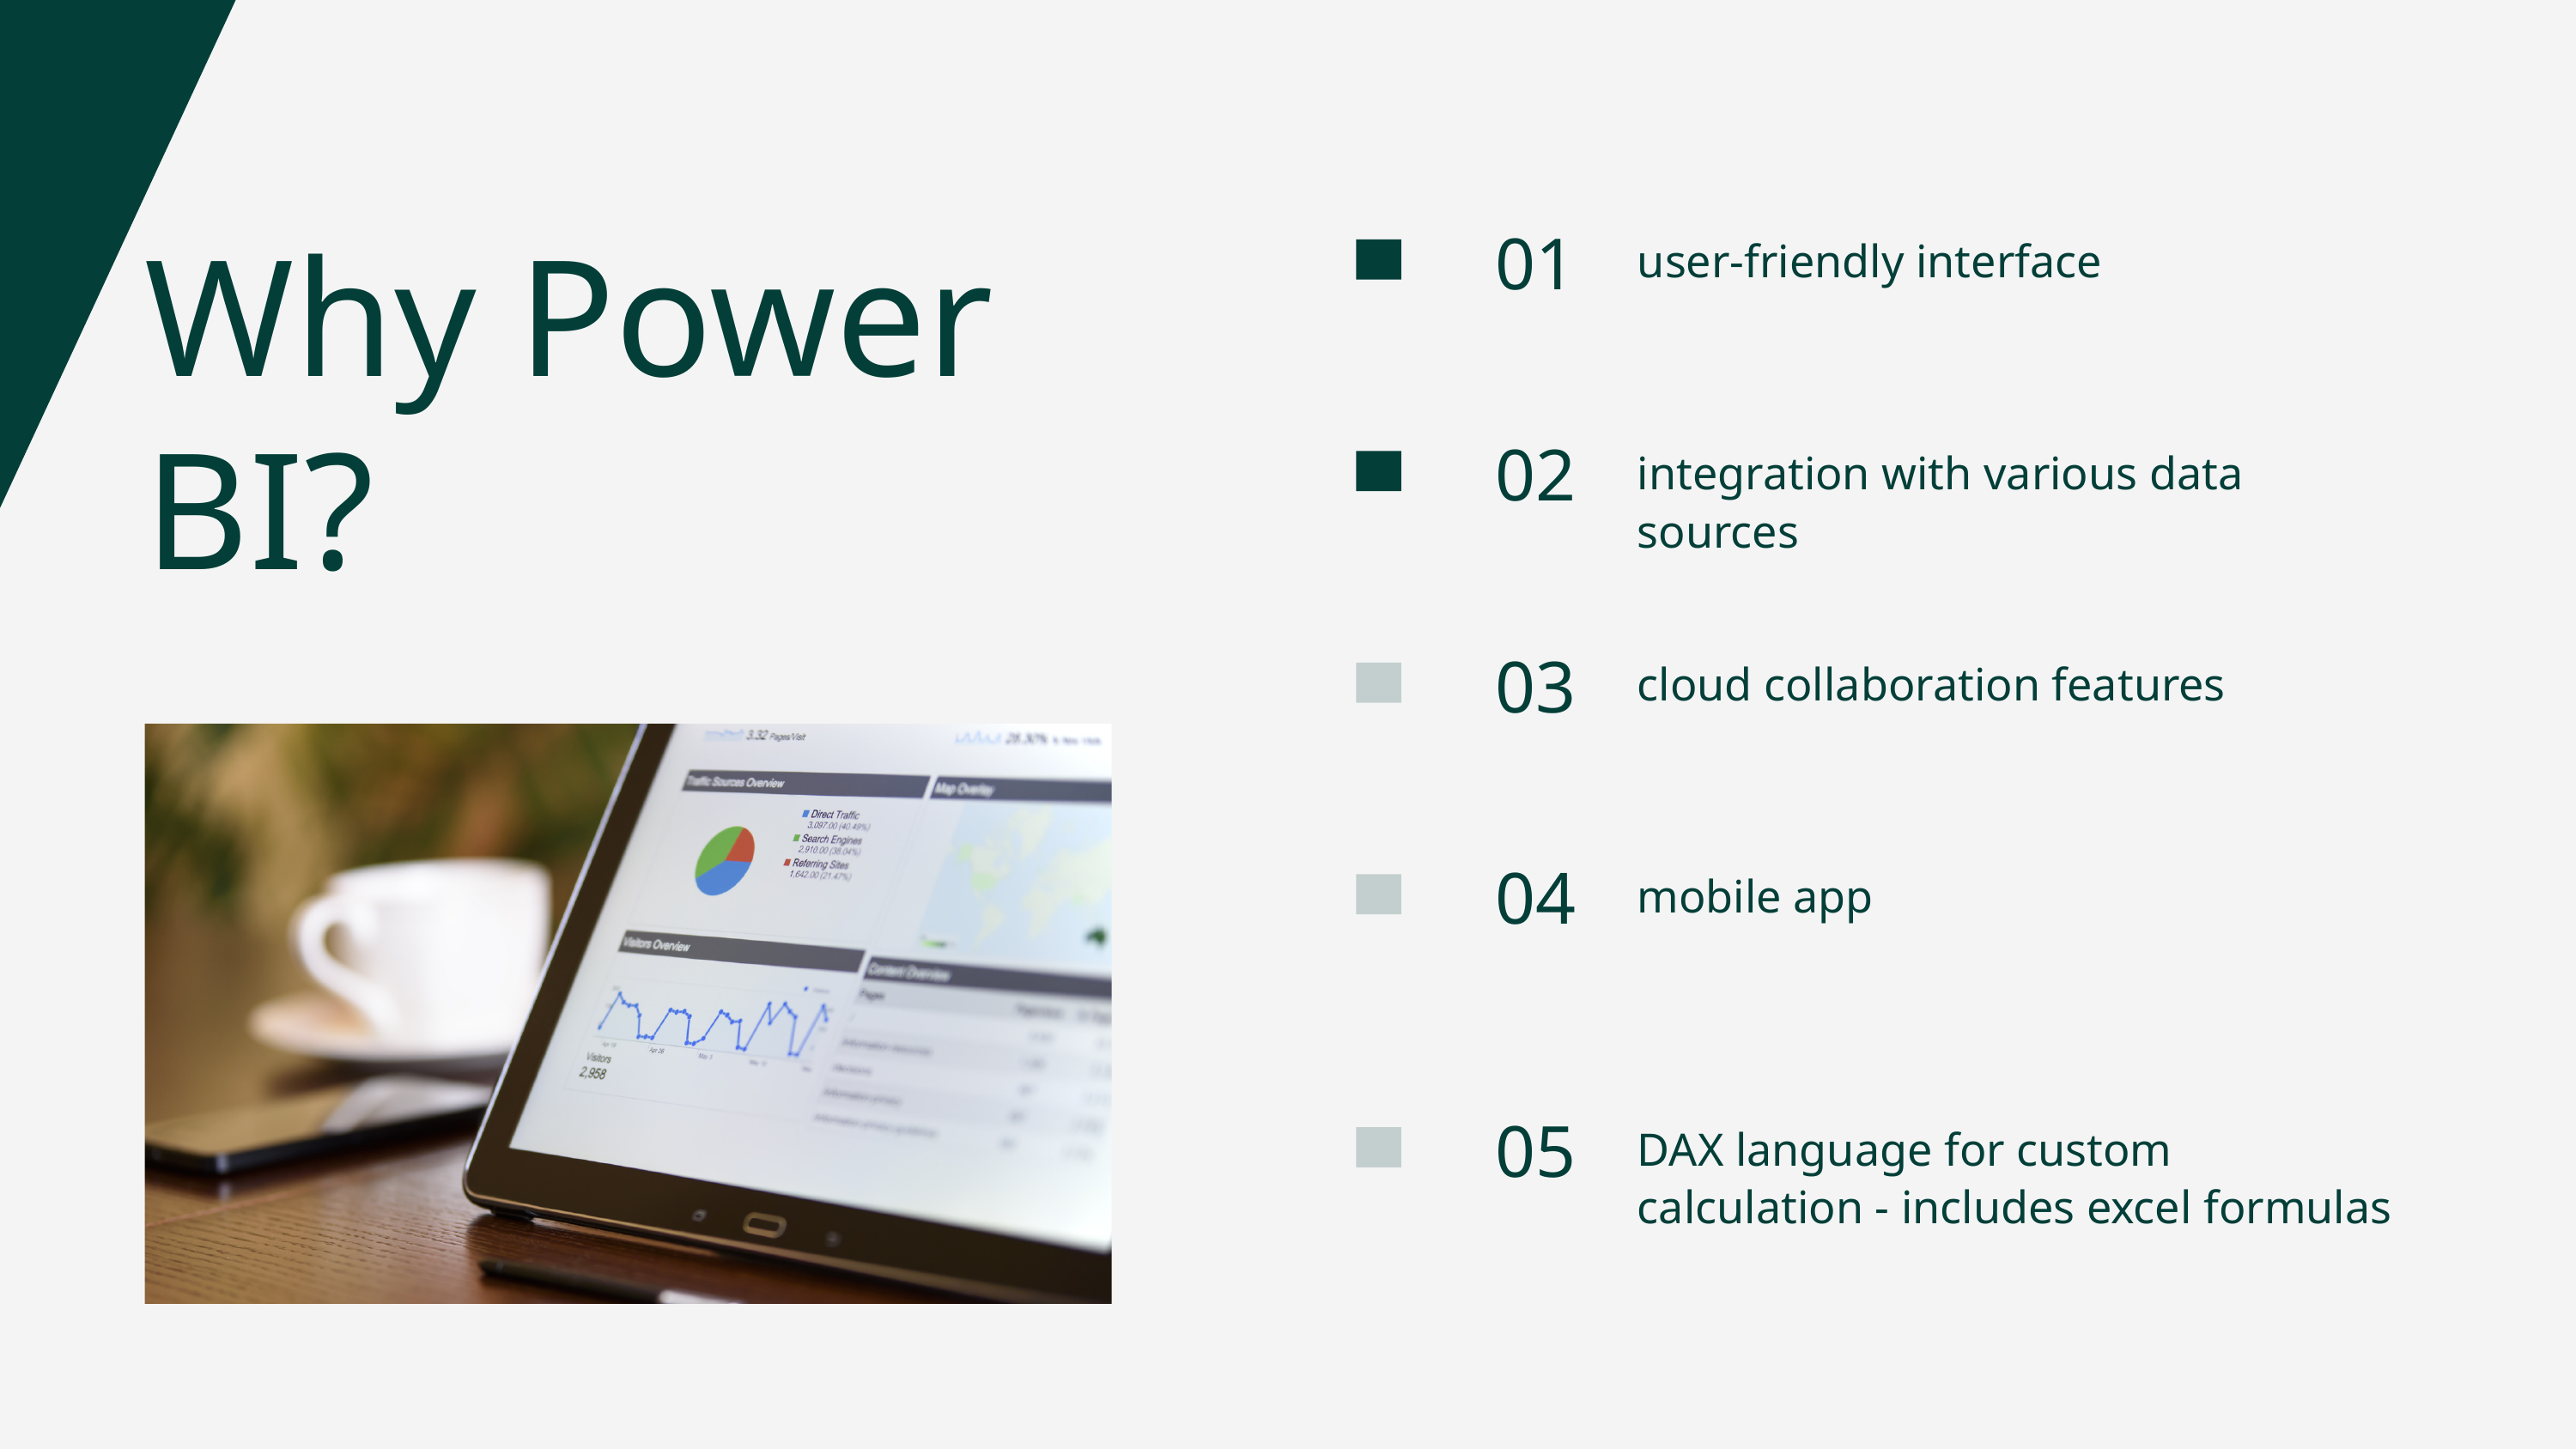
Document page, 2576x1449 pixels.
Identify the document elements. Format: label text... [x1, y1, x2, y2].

text_box [1356, 874, 1401, 915]
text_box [1494, 1104, 2397, 1290]
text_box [1494, 427, 2397, 556]
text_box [0, 0, 236, 509]
text_box [144, 724, 1112, 1304]
text_box [1356, 662, 1401, 703]
text_box Why Power BI? [144, 215, 1042, 603]
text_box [1494, 851, 2397, 937]
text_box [1494, 640, 2397, 724]
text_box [1494, 216, 2397, 301]
text_box [1356, 1127, 1401, 1167]
text_box [1356, 451, 1401, 492]
text_box [1356, 239, 1401, 280]
